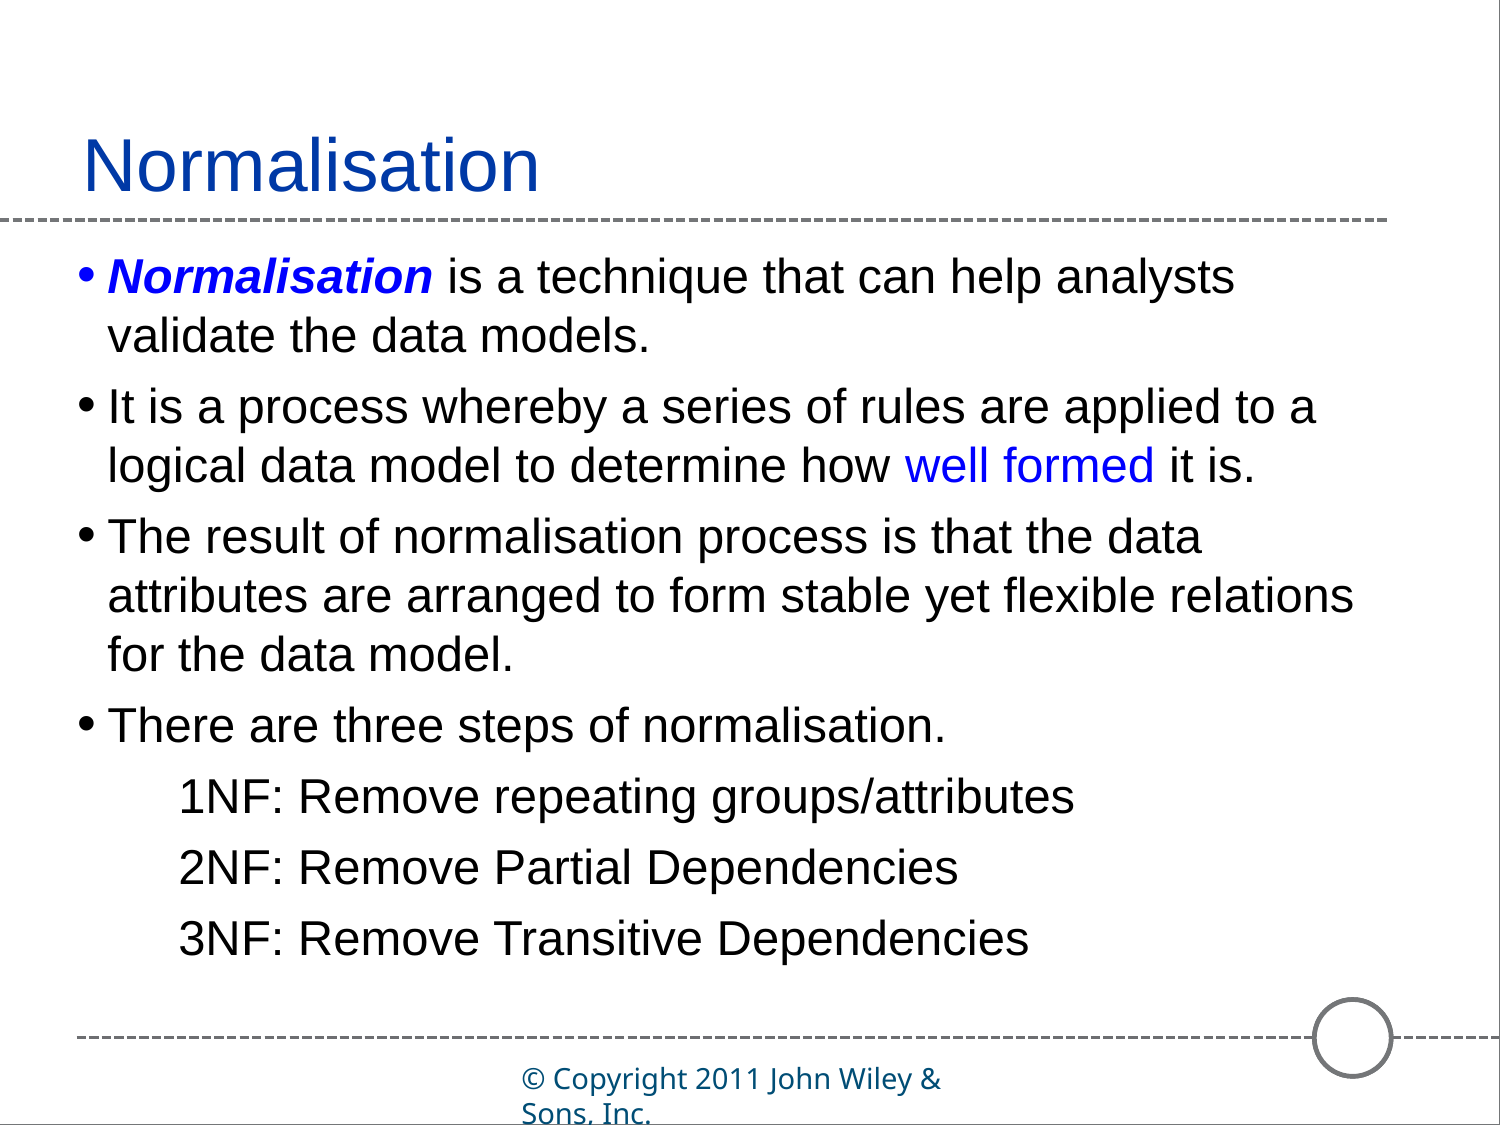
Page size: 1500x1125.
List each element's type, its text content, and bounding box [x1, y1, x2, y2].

list Normalisation is a technique that can help analysts validate the data models. It is a process whereby a series of rules are applied to a logical data model to determine how well formed it is. The result of normalisation process is that the data attributes are arranged to form stable yet flexible relations for the data model. There are three steps of normalisation. 1NF: Remove repeating groups/attributes 2NF: Remove Partial Dependencies 3NF: Remove Transitive Dependencies [62, 237, 1425, 976]
footer © Copyright 2011 John Wiley & Sons, Inc. [506, 1065, 982, 1125]
title Normalisation [67, 91, 1211, 232]
